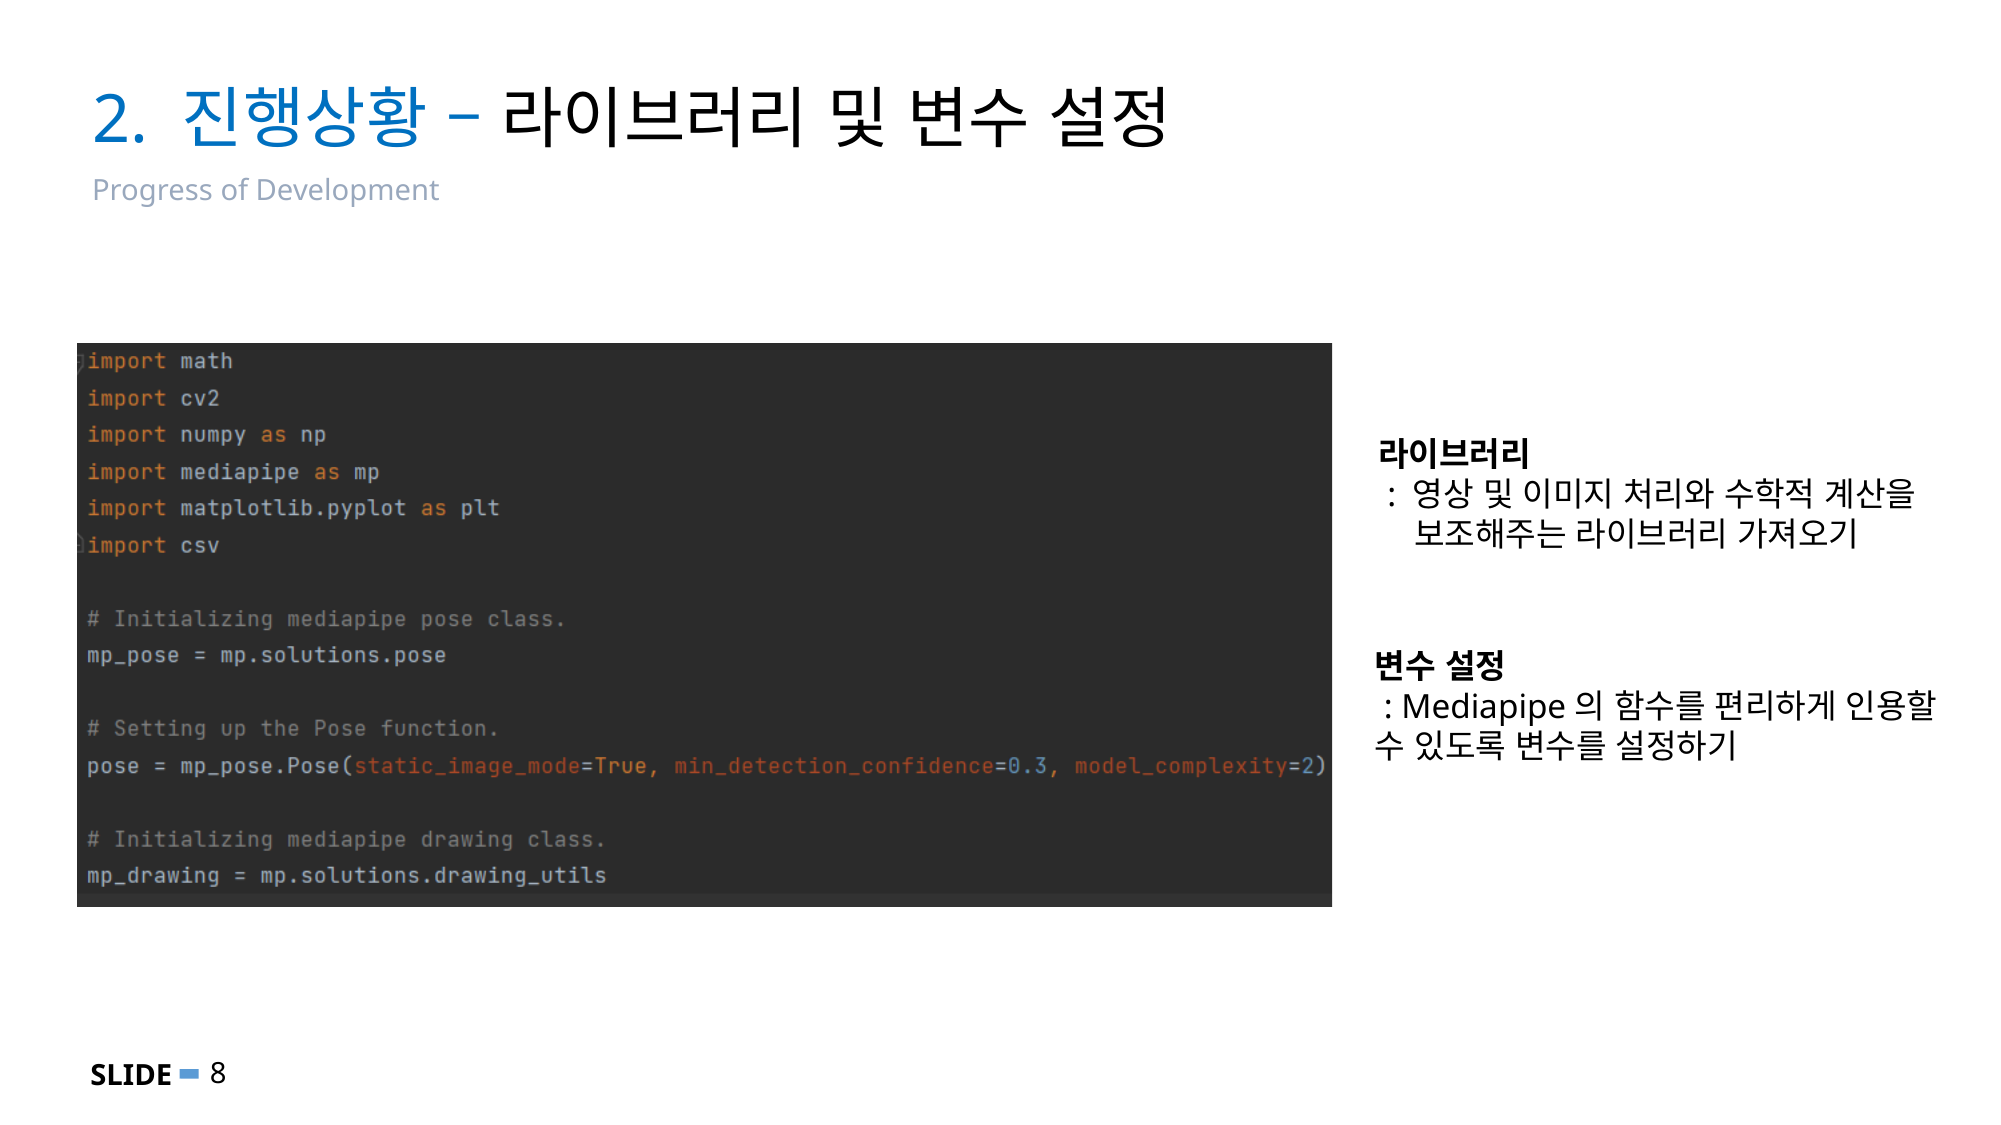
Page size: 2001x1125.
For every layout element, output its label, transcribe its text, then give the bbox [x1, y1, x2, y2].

title 2. 진행상황 – 라이브러리 및 변수 설정 [77, 75, 1941, 168]
list Progress of Development [77, 168, 1941, 240]
text_box 라이브러리 : 영상 및 이미지 처리와 수학적 계산을 보조해주는 라이브러리 가져오기 [1363, 426, 1932, 561]
picture [77, 343, 1333, 907]
text_box 변수 설정 : Mediapipe의 함수를 편리하게 인용할 수 있도록 변수를 설정하기 [1360, 637, 1986, 773]
